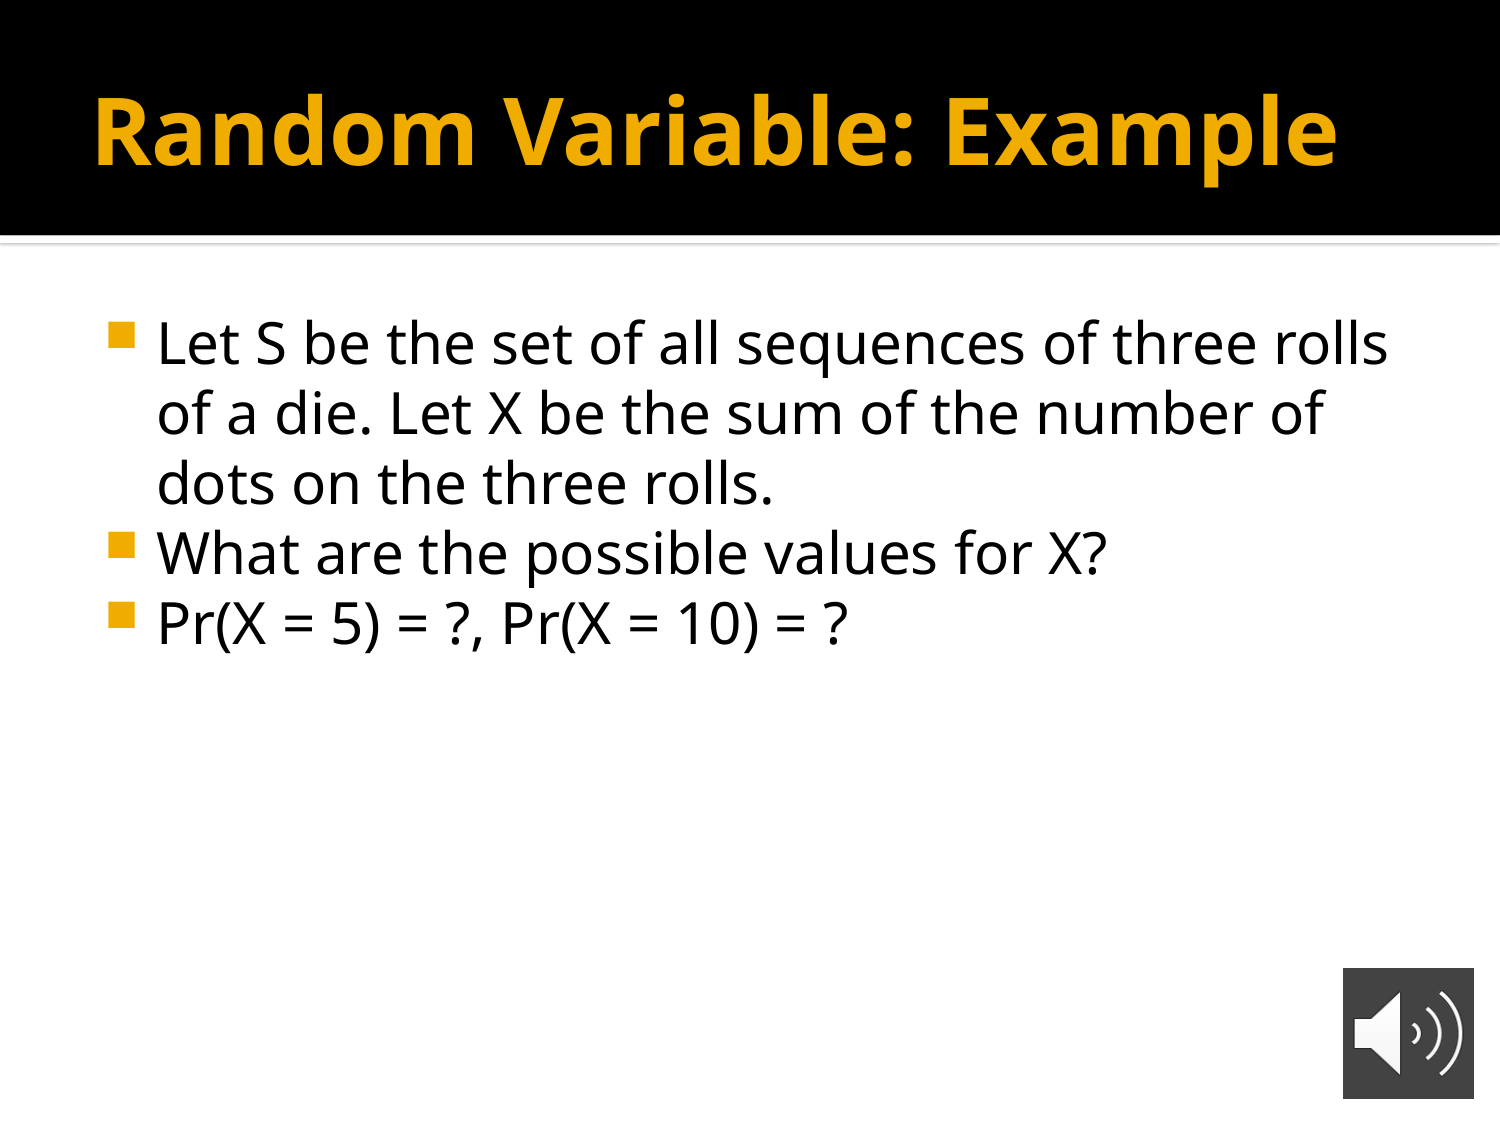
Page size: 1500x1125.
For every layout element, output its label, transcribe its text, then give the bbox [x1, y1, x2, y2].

title Random Variable: Example [75, 25, 1425, 231]
picture [1341, 966, 1475, 1100]
list Let S be the set of all sequences of three rolls of a die. Let X be the sum of the number of dots on the three rolls. What are the possible values for X? Pr(X = 5) = ?, Pr(X = 10) = ? [75, 291, 1425, 1050]
